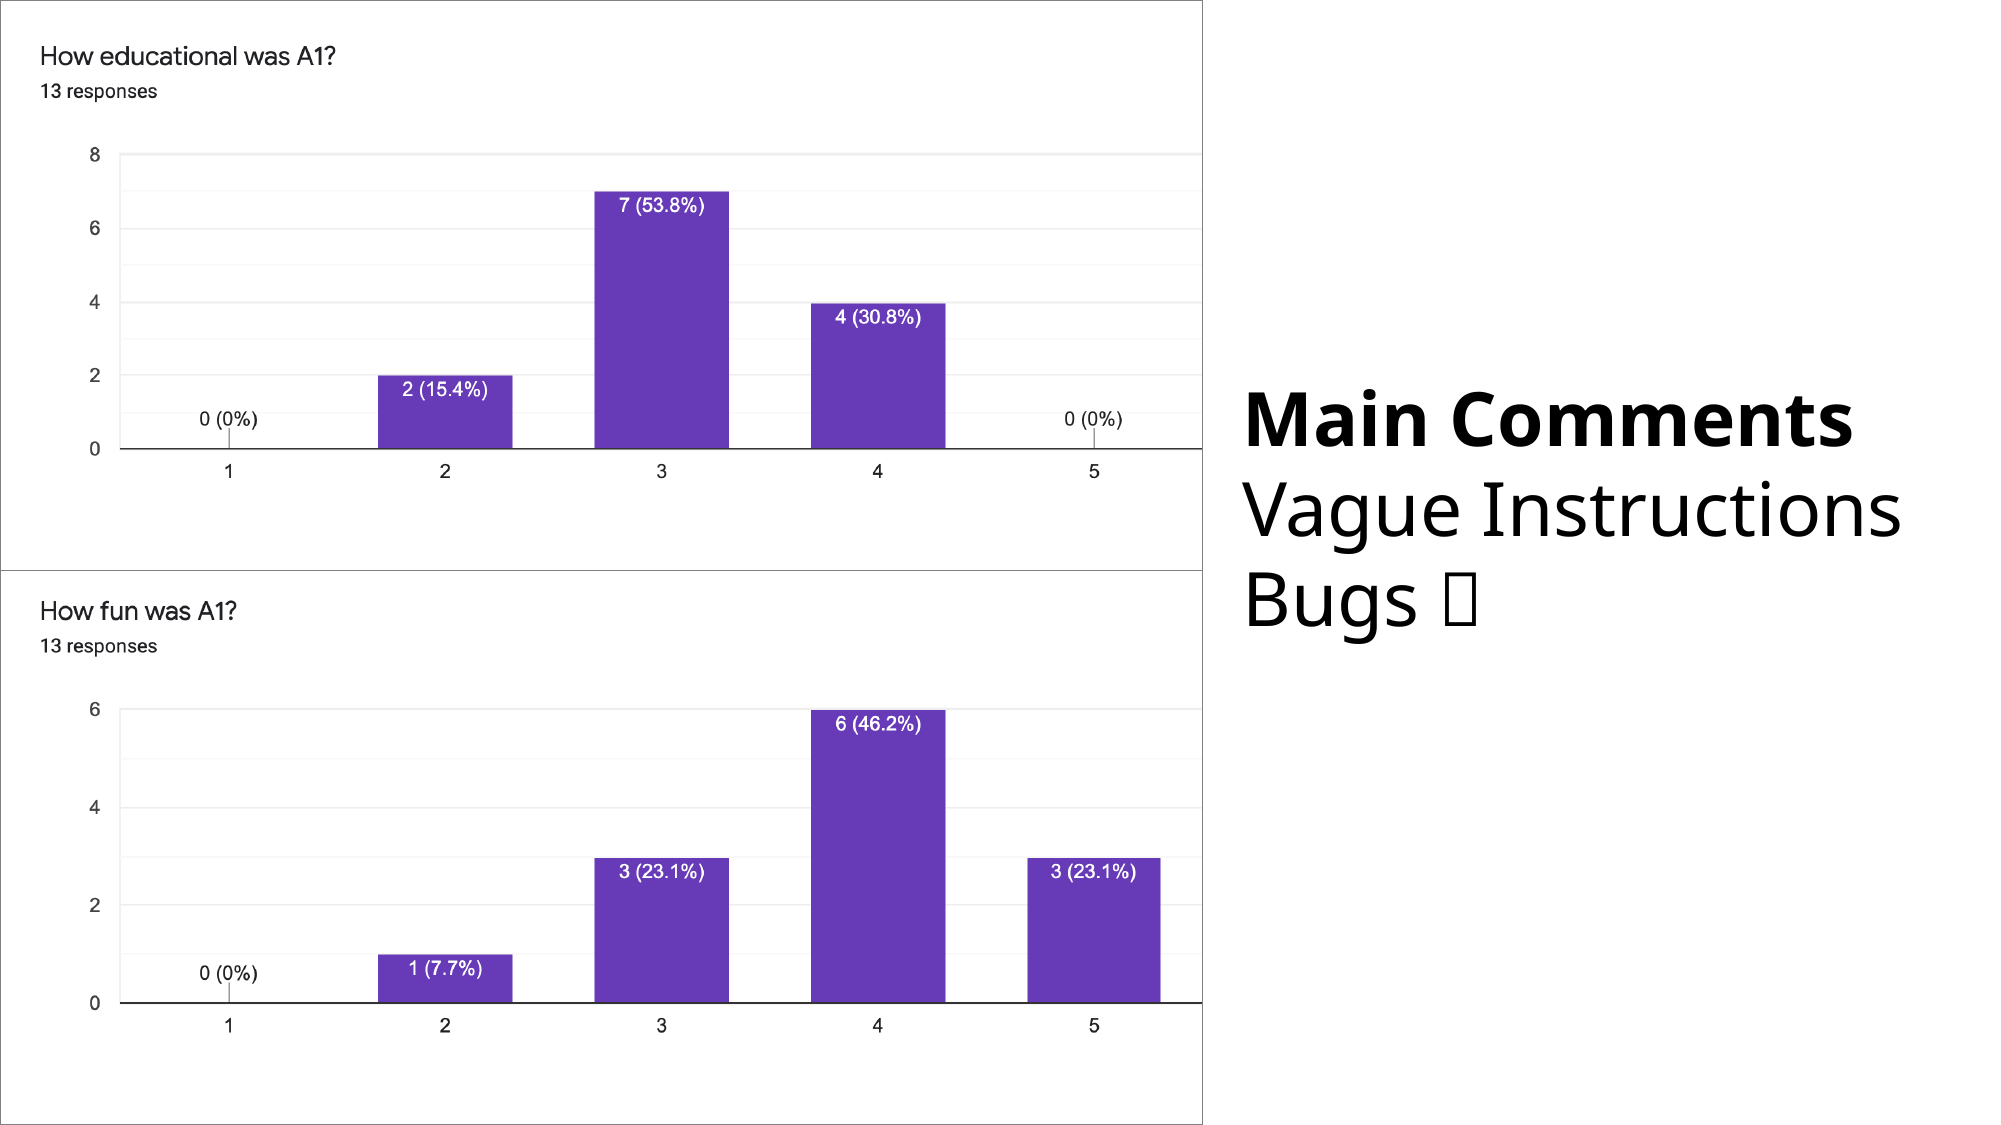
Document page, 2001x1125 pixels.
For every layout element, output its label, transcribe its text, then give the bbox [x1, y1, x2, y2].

picture [0, 0, 1203, 1125]
text_box Main Comments Vague Instructions Bugs 🙏 [1227, 363, 1919, 649]
